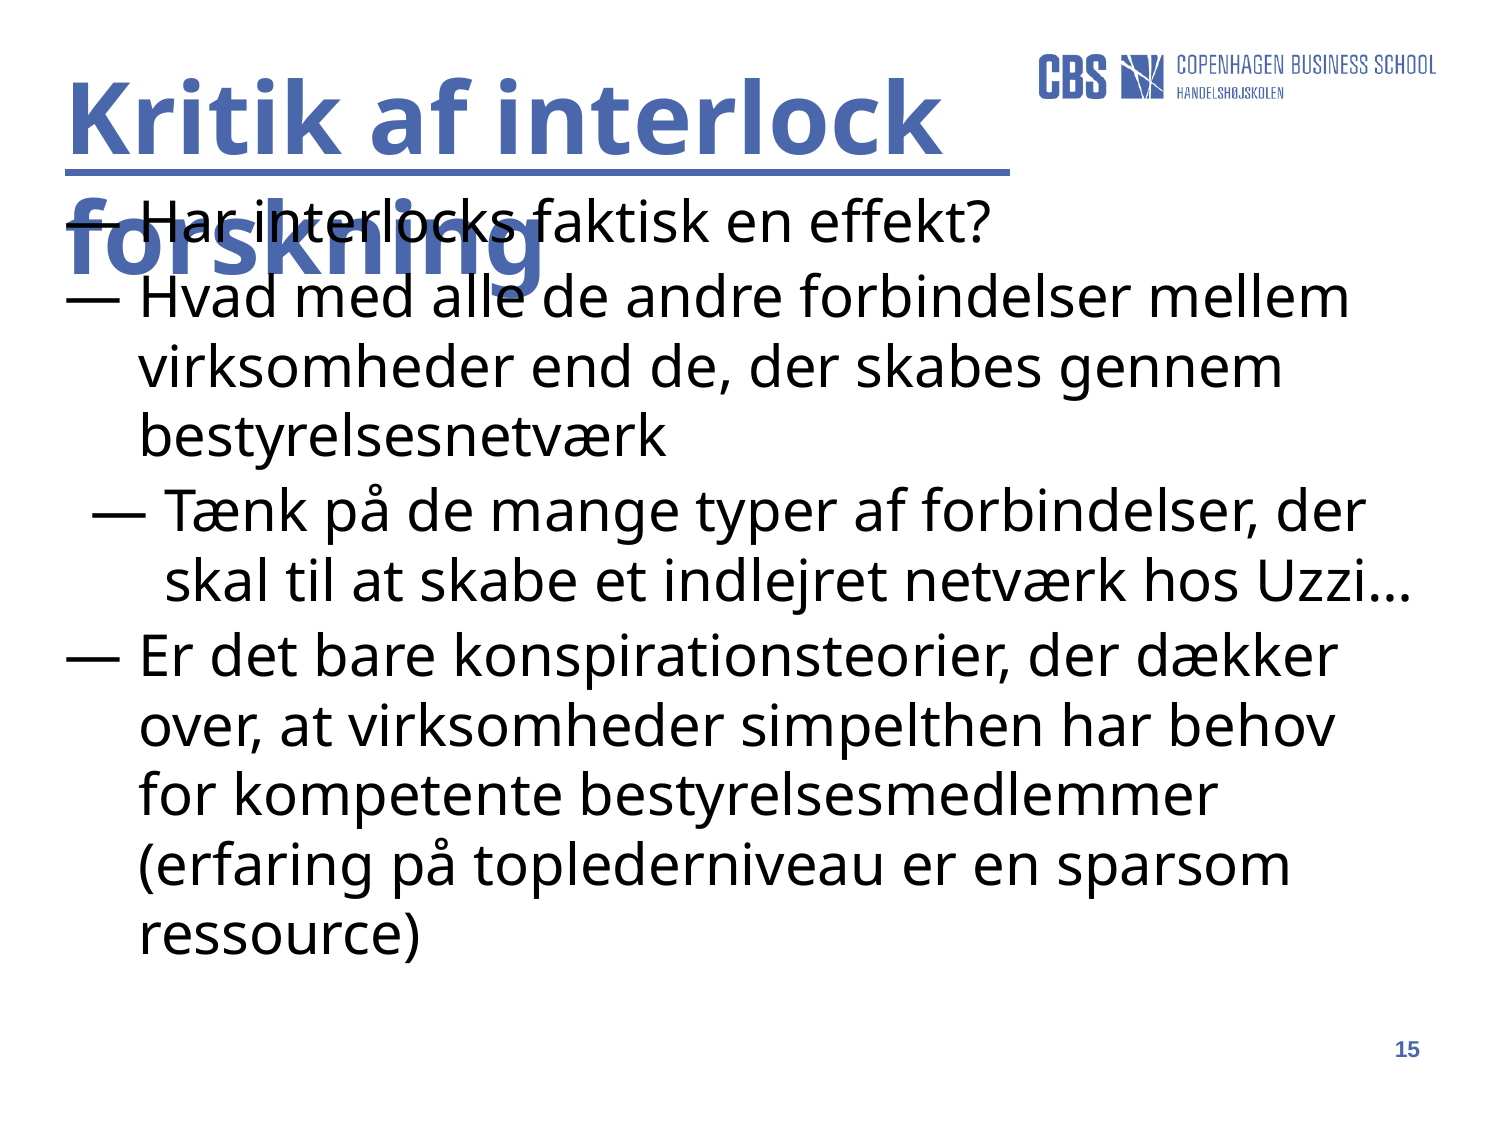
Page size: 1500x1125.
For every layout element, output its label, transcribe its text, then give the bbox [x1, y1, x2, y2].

list Har interlocks faktisk en effekt? Hvad med alle de andre forbindelser mellem virksomheder end de, der skabes gennem bestyrelsesnetværk Tænk på de mange typer af forbindelser, der skal til at skabe et indlejret netværk hos Uzzi… Er det bare konspirationsteorier, der dækker over, at virksomheder simpelthen har behov for kompetente bestyrelsesmedlemmer (erfaring på toplederniveau er en sparsom ressource) [64, 184, 1424, 1024]
picture [1039, 54, 1436, 99]
list Kritik af interlock forskning [64, 54, 1011, 172]
